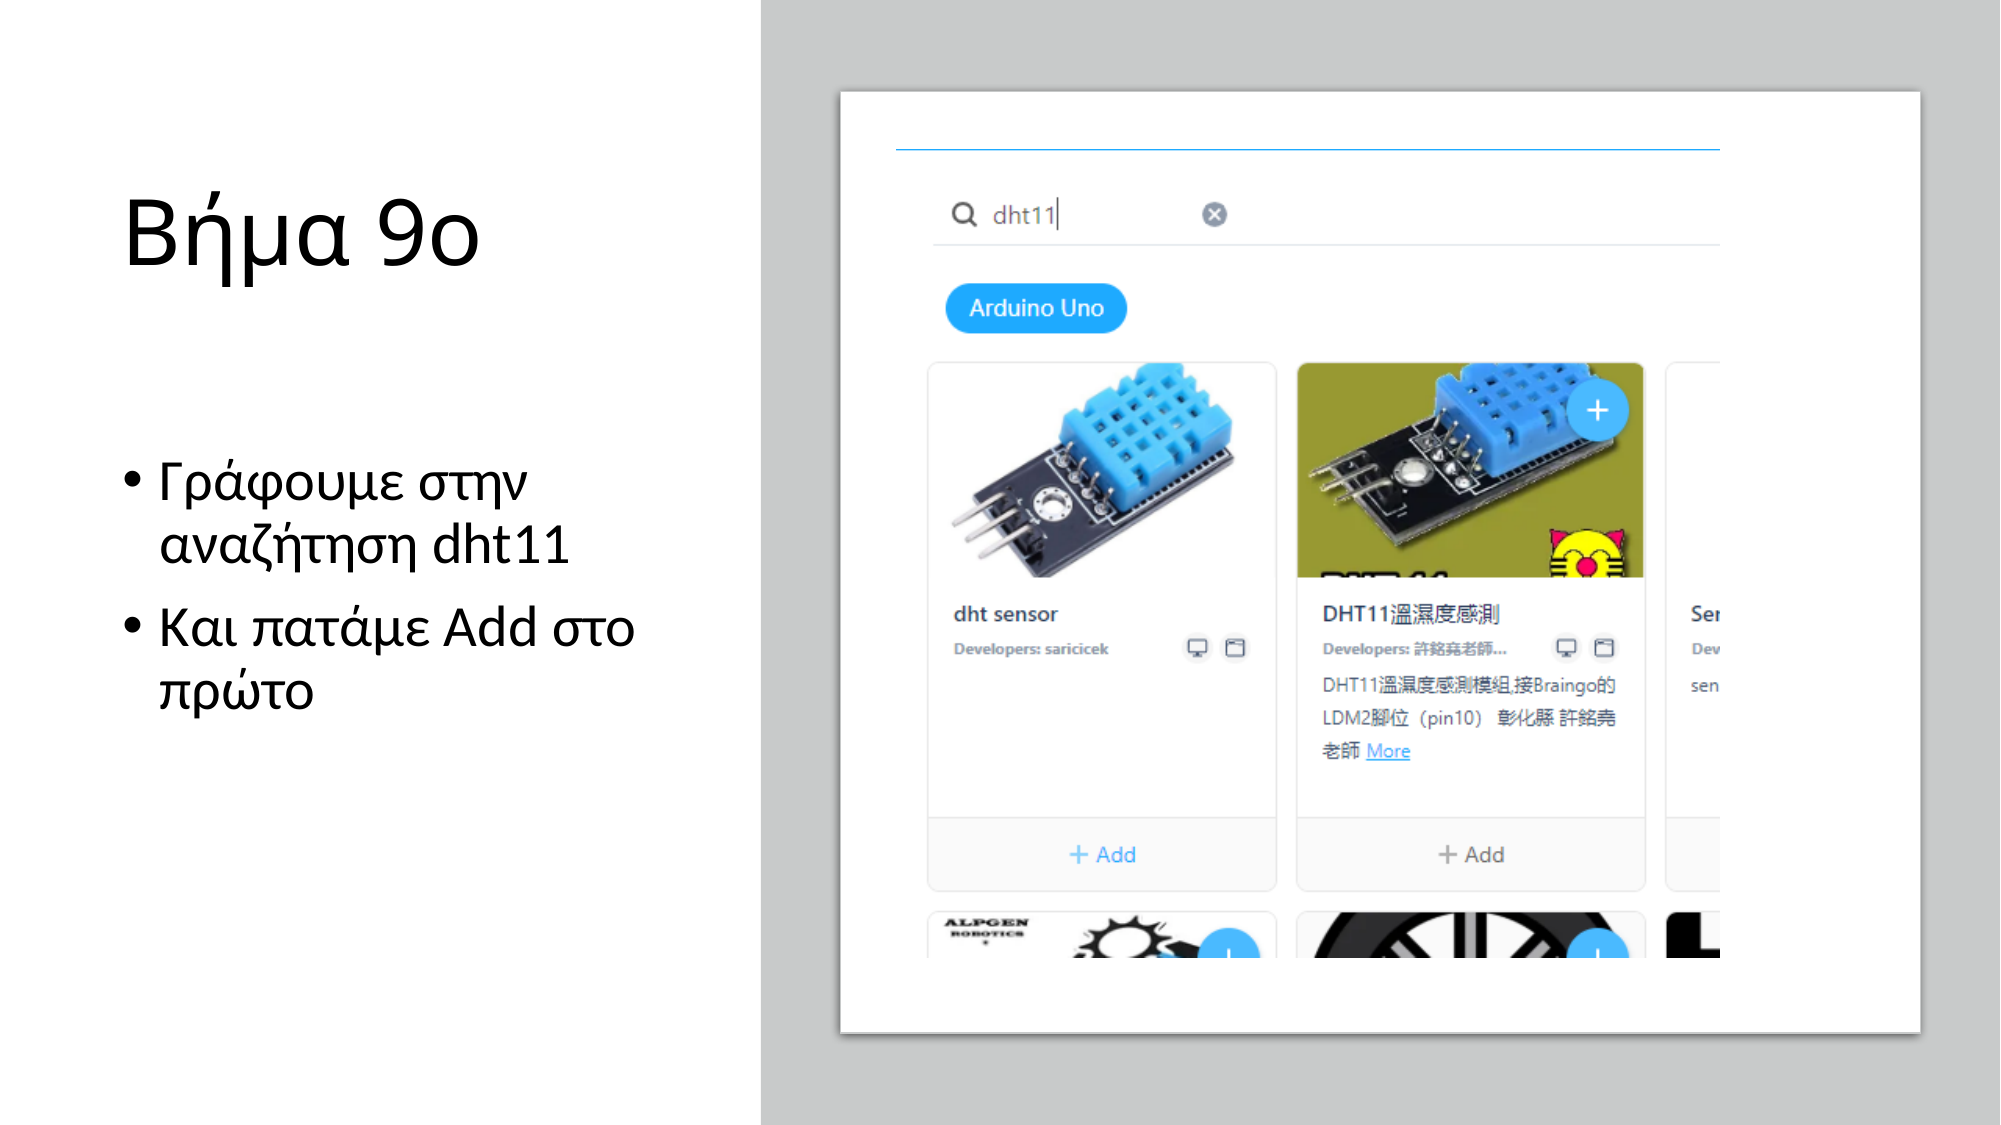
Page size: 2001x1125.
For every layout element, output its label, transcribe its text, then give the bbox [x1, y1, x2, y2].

text_box [839, 90, 1922, 1034]
text_box [760, 0, 2000, 1125]
title Βήμα 9ο [106, 103, 682, 370]
picture [896, 149, 1720, 958]
list Γράφουμε στην αναζήτηση dht11 Και πατάμε Add στο πρώτο [107, 442, 669, 1014]
